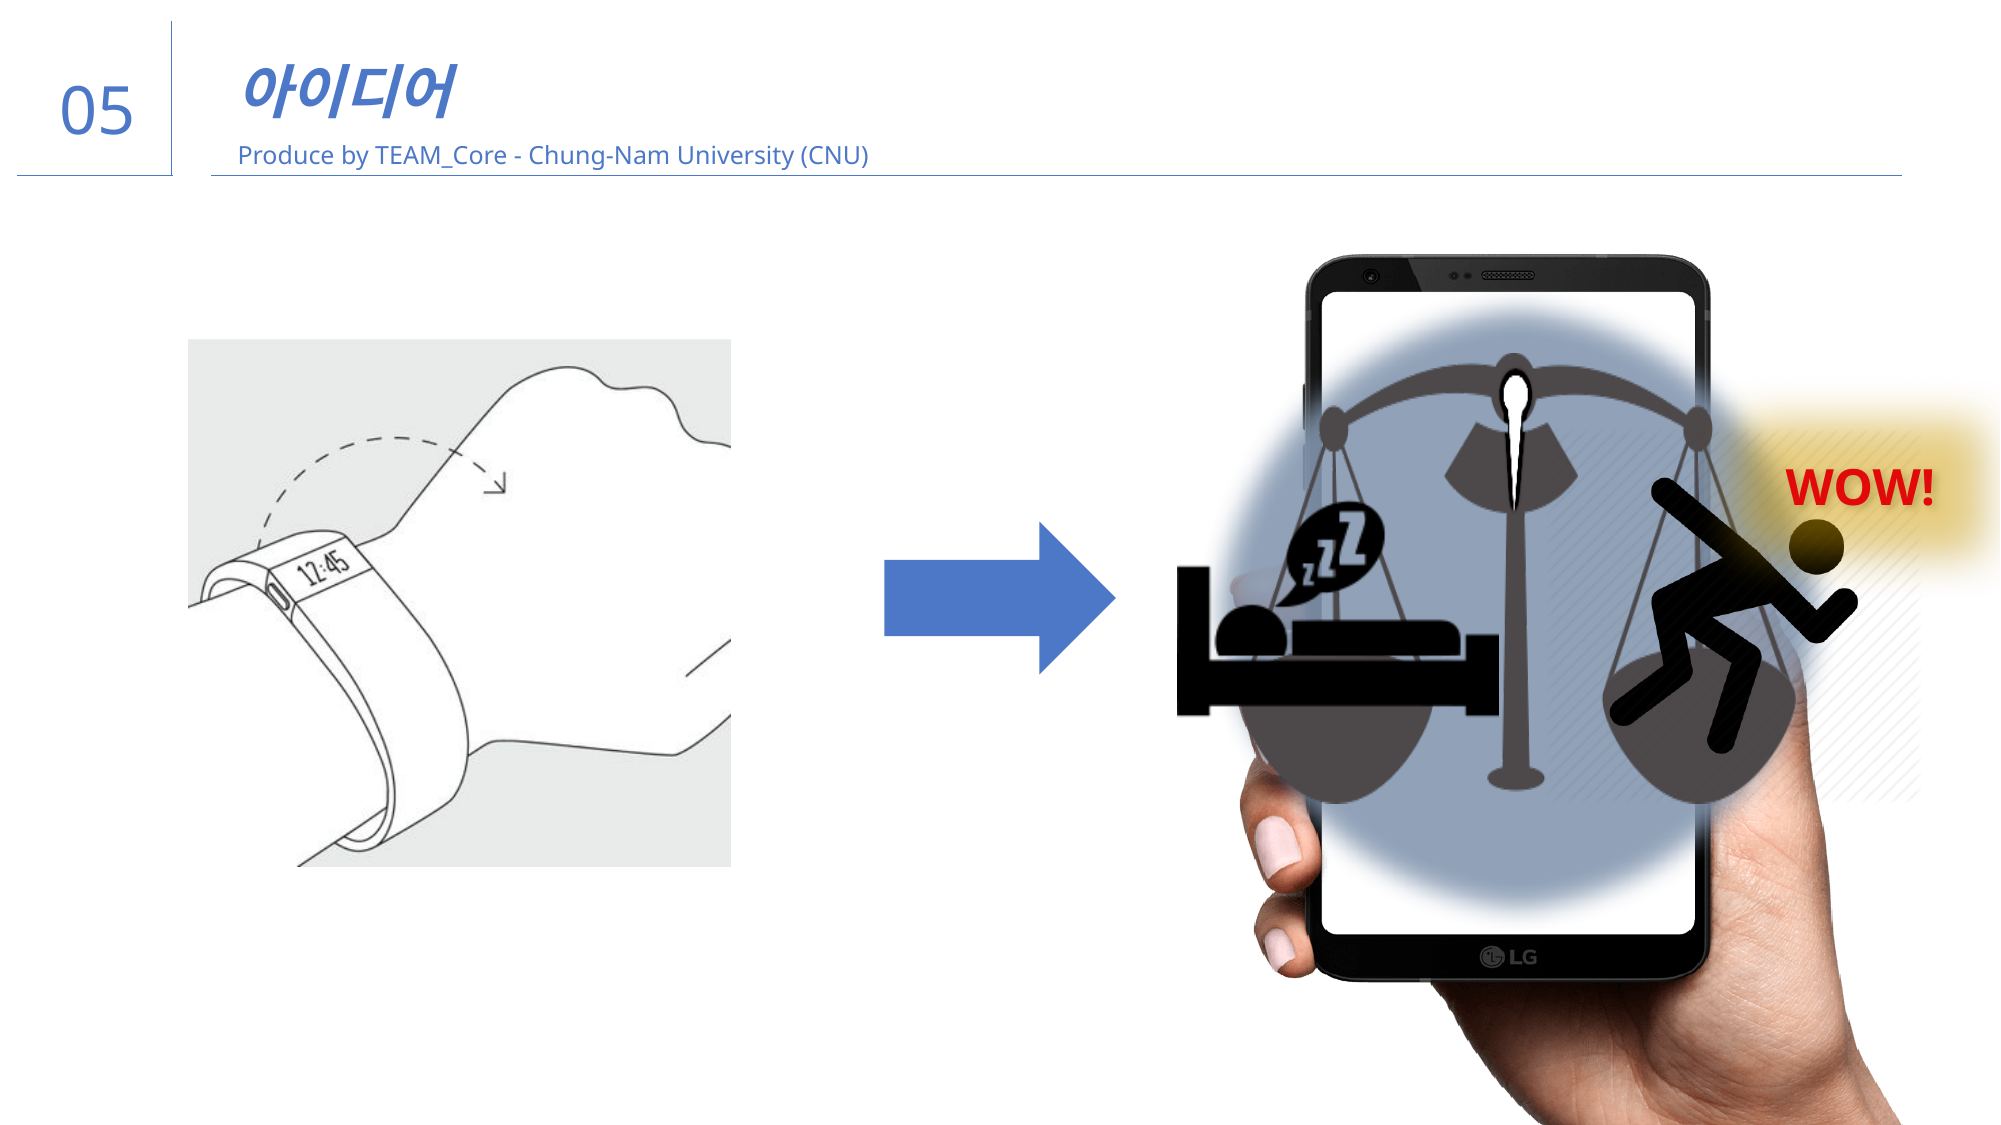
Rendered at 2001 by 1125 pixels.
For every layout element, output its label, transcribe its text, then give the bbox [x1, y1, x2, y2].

text_box [884, 521, 1116, 675]
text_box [16, 20, 173, 177]
picture [188, 339, 731, 867]
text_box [1177, 427, 1975, 804]
text_box 아이디어 Produce by TEAM_Core - Chung-Nam University (CNU) [222, 12, 1108, 175]
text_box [1193, 804, 1903, 1125]
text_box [1193, 254, 1903, 427]
